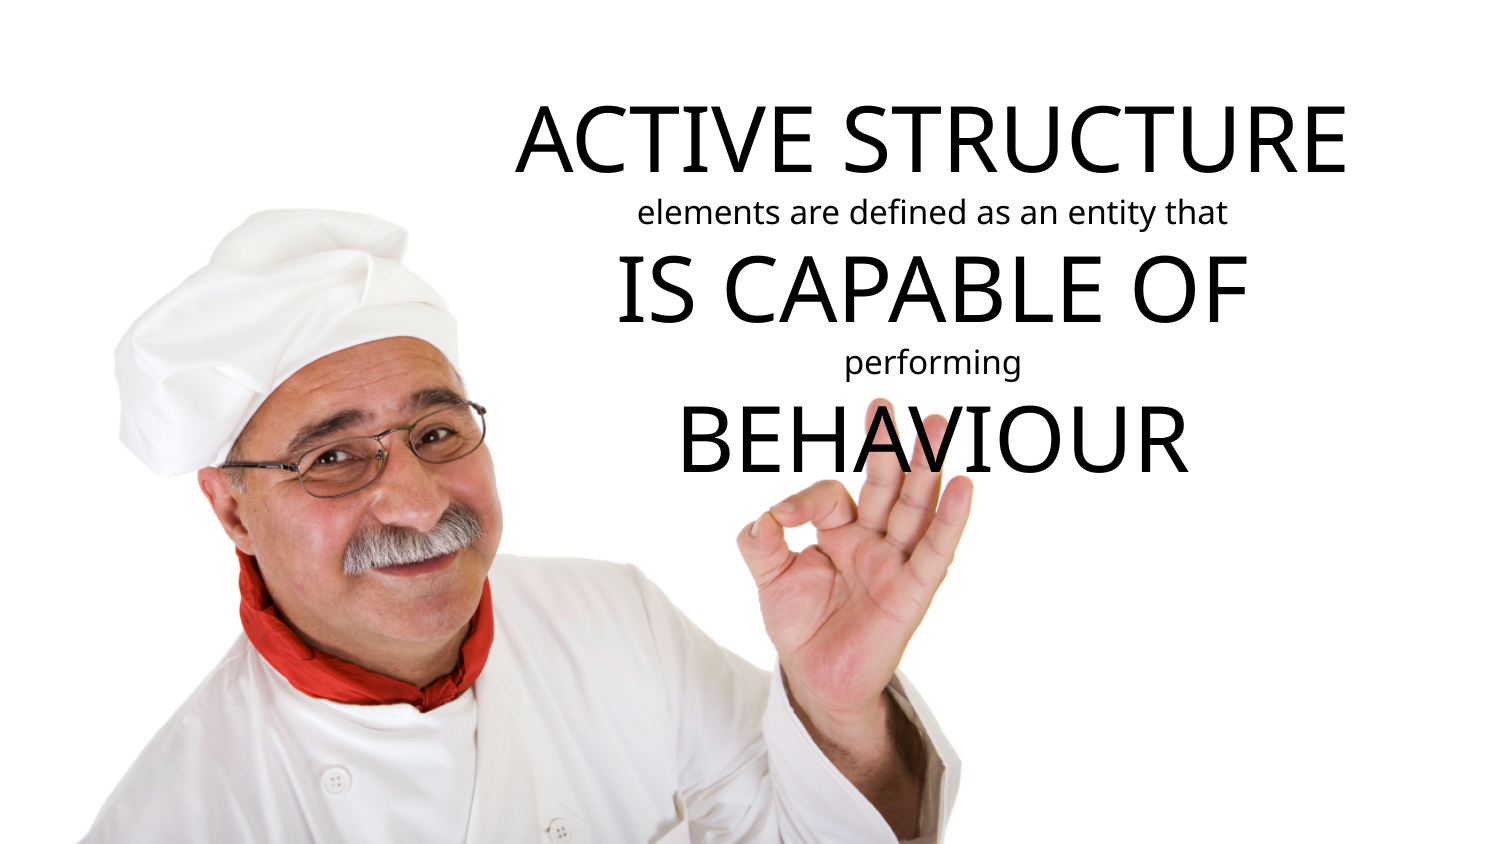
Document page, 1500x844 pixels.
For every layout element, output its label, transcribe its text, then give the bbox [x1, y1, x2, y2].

picture [0, 195, 975, 844]
text_box ACTIVE STRUCTURE elements are defined as an entity that IS CAPABLE OF performing BEHAVIOUR [395, 32, 1471, 540]
